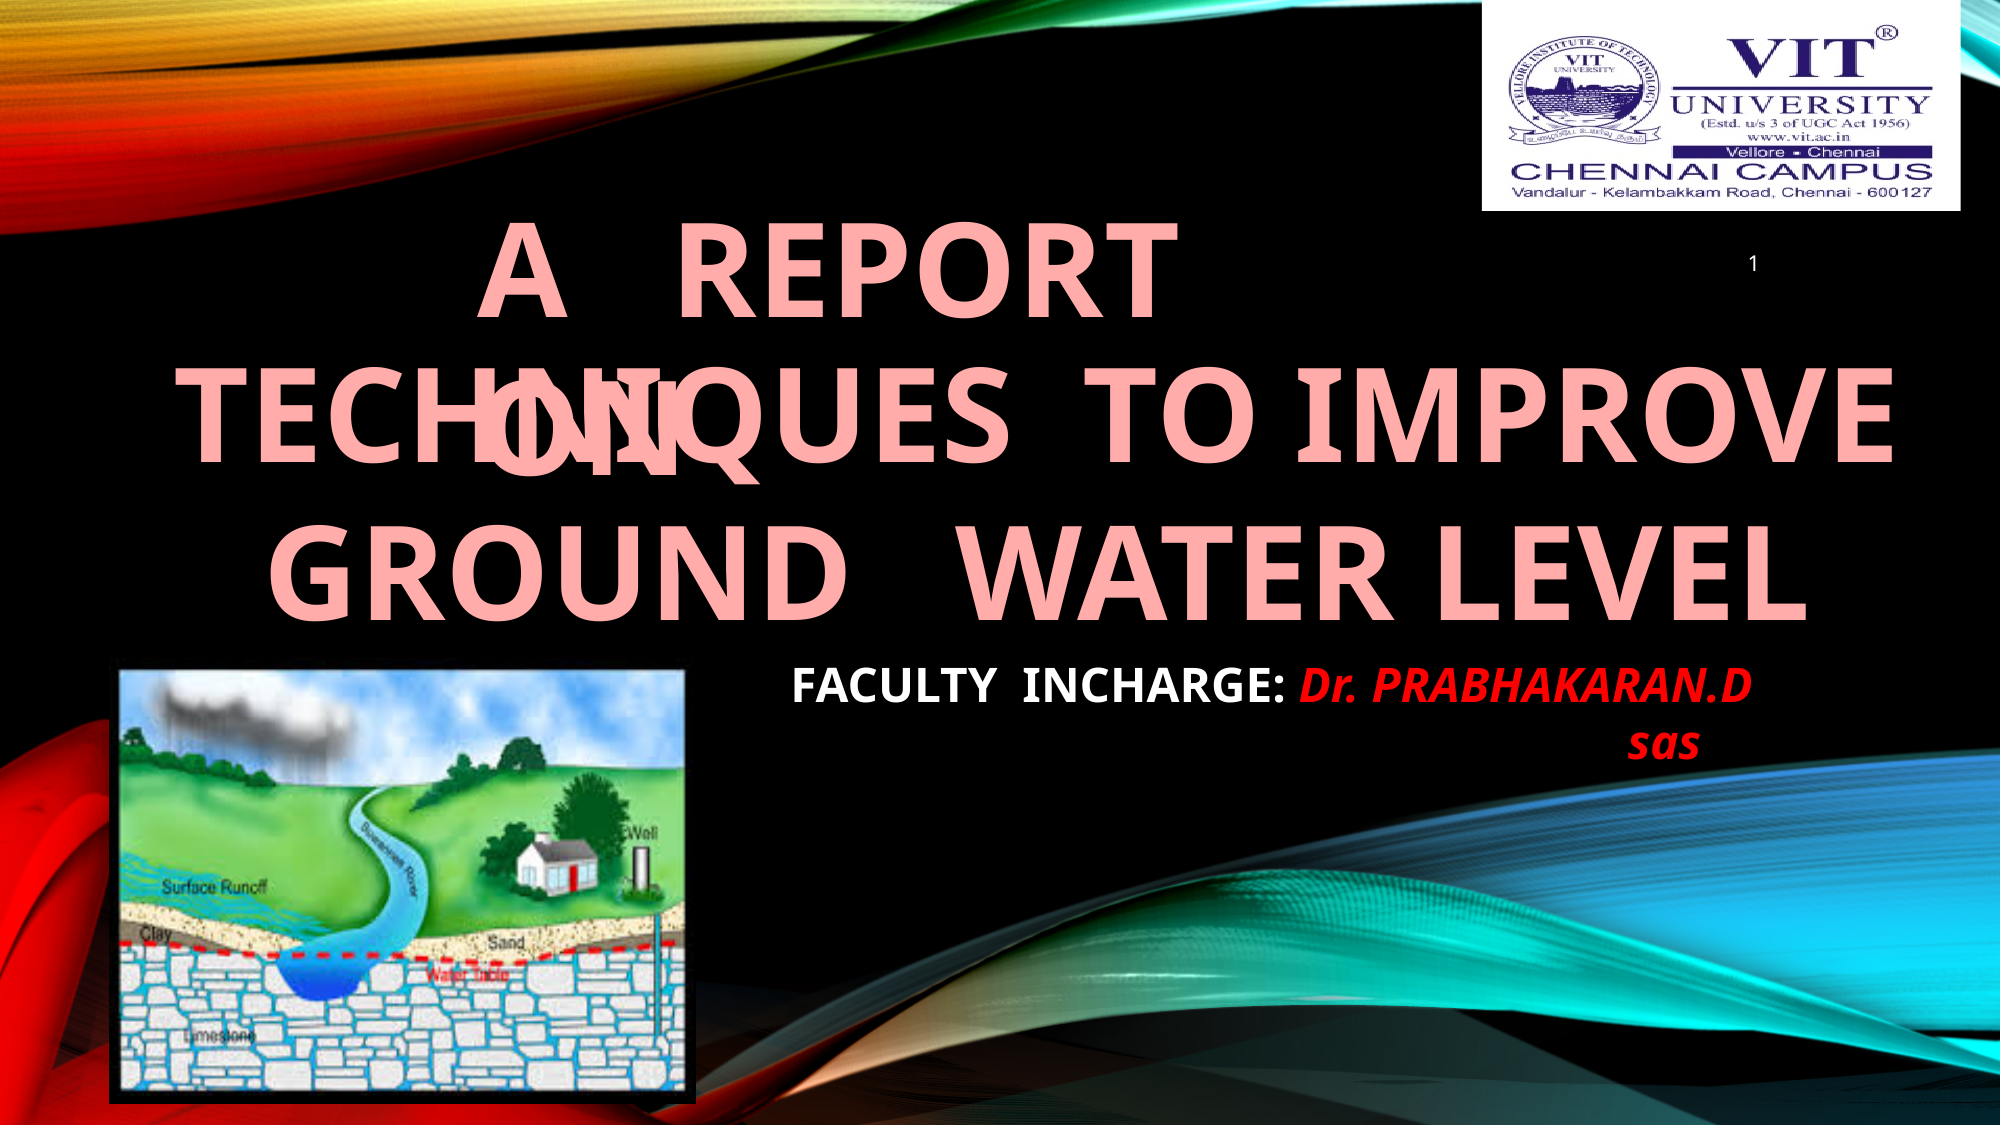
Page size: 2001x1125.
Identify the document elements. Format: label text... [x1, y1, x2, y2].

picture [0, 0, 2000, 237]
text_box A REPORT ON [462, 179, 1537, 509]
text_box TECHNIQUES TO IMPROVE GROUND WATER LEVEL [109, 322, 1966, 656]
text_box FACULTY INCHARGE: Dr. PRABHAKARAN.D sas [772, 645, 1771, 778]
picture [0, 658, 2000, 1125]
slide_number 1 [1537, 234, 1775, 295]
